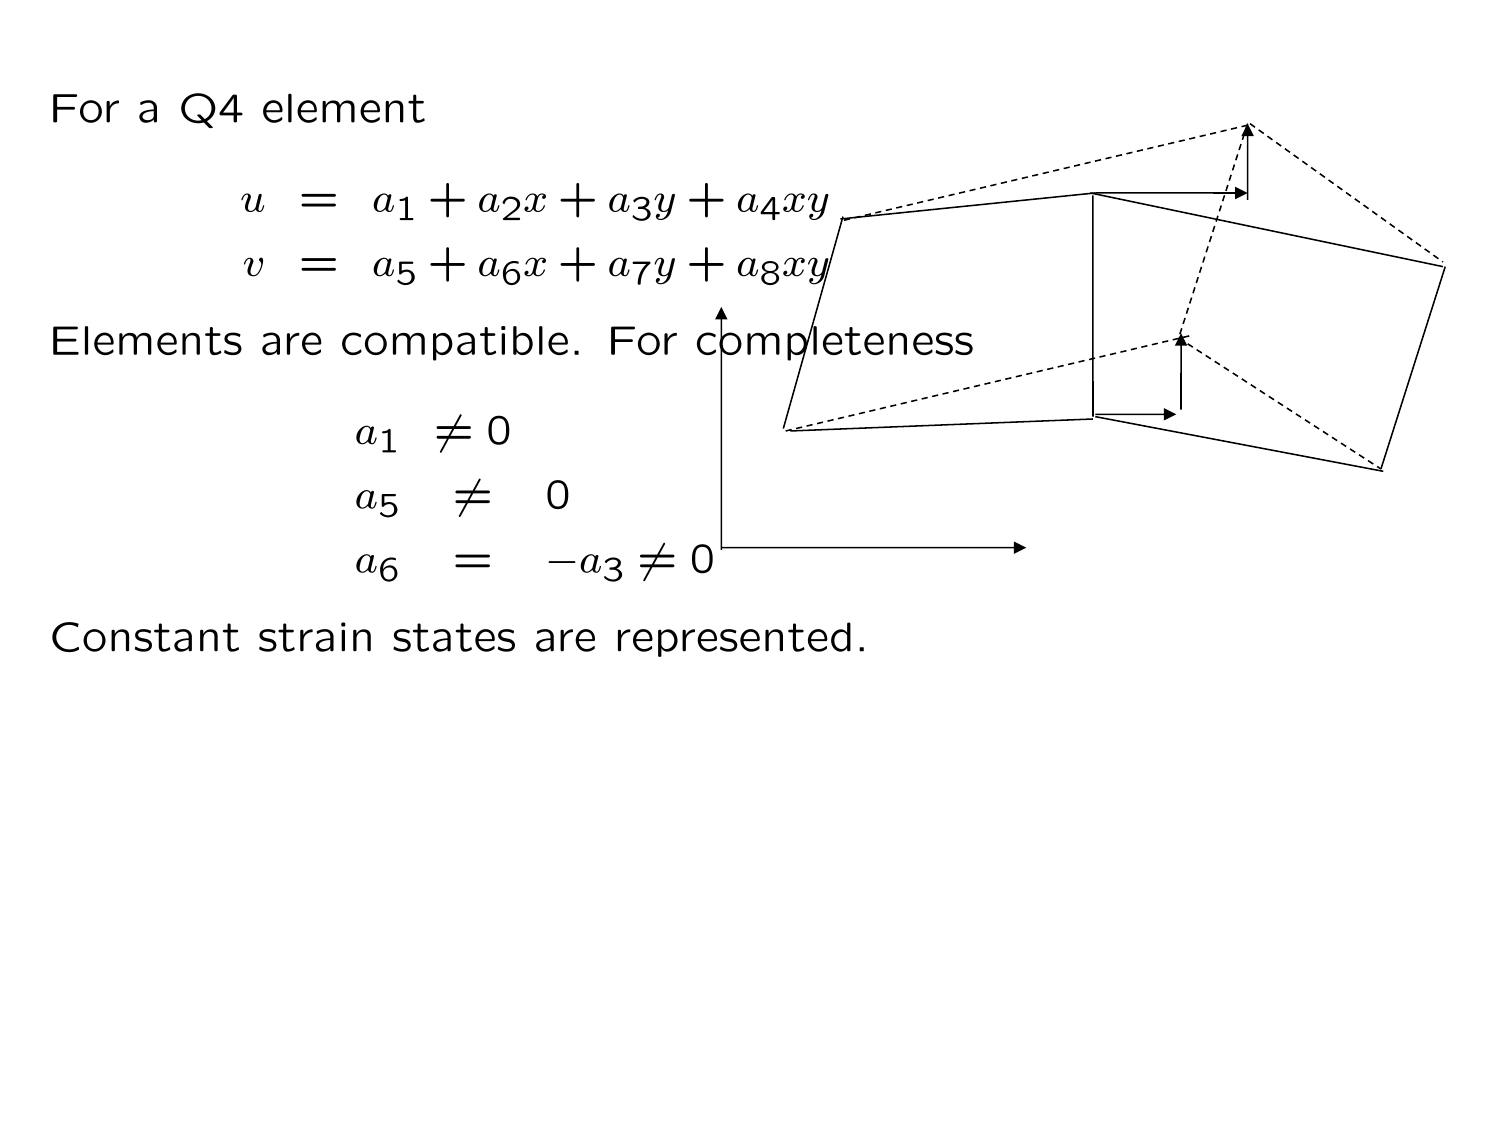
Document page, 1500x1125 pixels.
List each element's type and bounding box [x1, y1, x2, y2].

text_box [1095, 408, 1177, 421]
picture [52, 93, 974, 658]
text_box [1241, 123, 1254, 192]
text_box [1095, 186, 1248, 200]
text_box [1174, 333, 1188, 410]
text_box [979, 541, 1027, 554]
